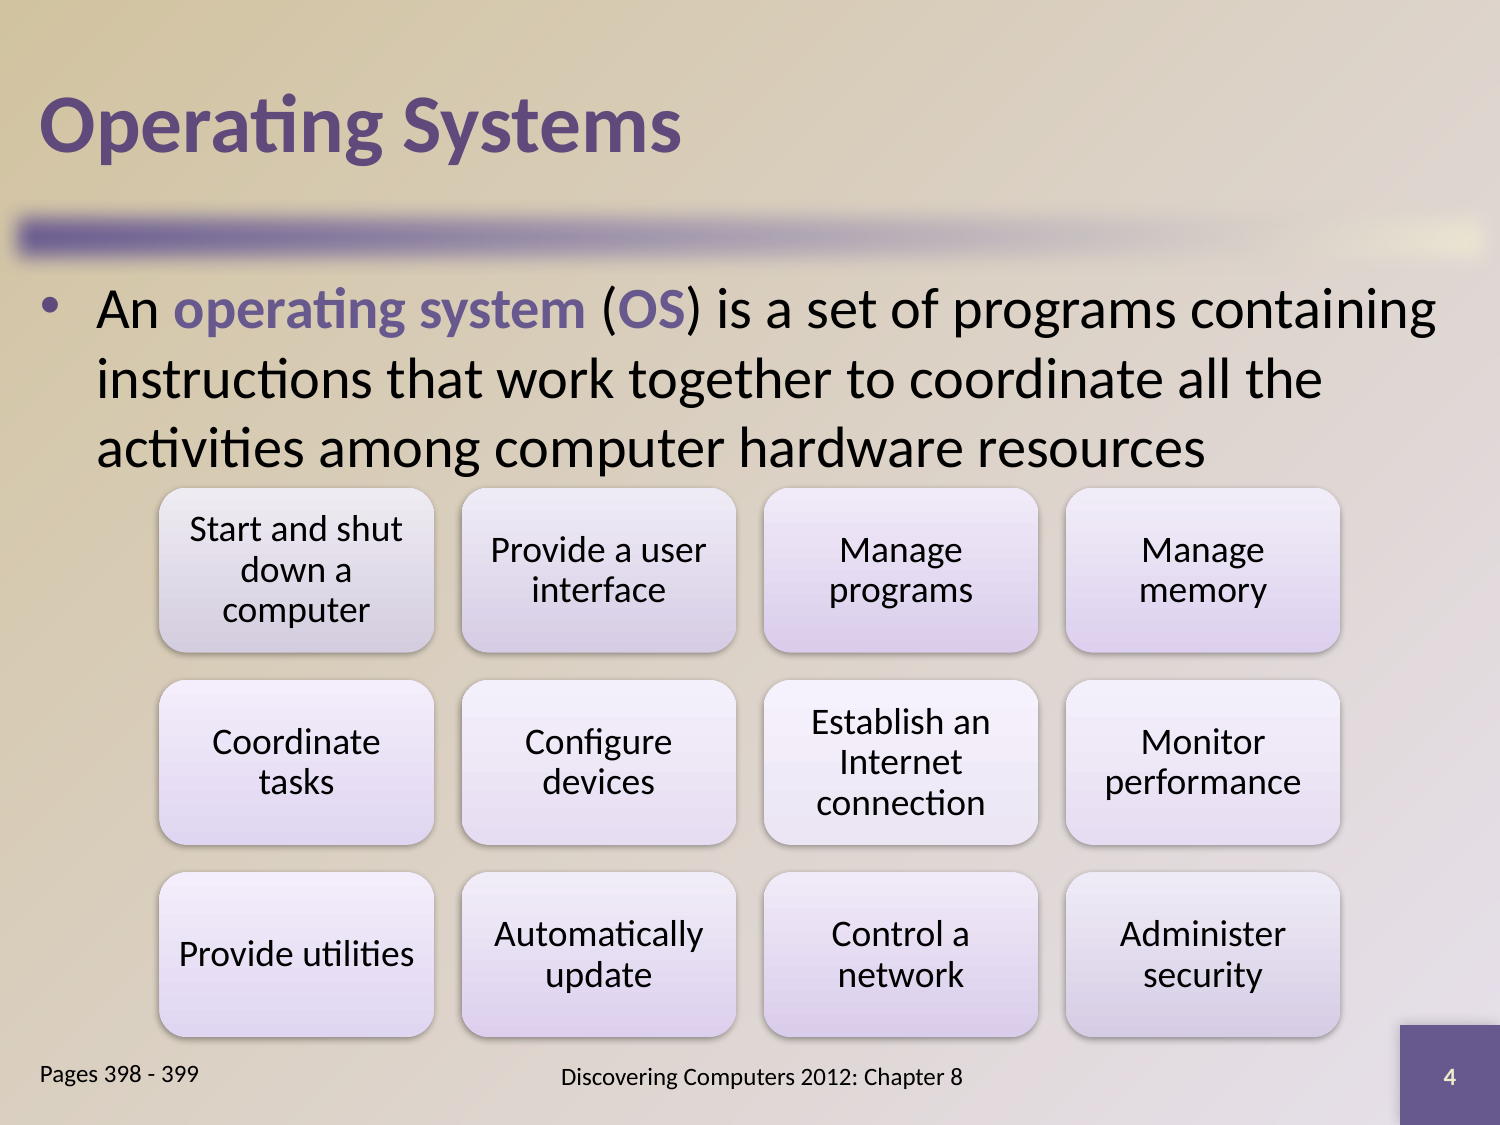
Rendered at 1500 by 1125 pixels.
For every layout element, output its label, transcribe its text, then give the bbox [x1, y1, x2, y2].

list Pages 398 - 399 [24, 1050, 300, 1125]
slide_number 4 [1400, 1025, 1500, 1125]
list An operating system (OS) is a set of programs containing instructions that work together to coordinate all the activities among computer hardware resources [24, 262, 1475, 486]
footer Discovering Computers 2012: Chapter 8 [450, 1046, 1075, 1113]
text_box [24, 487, 1476, 1038]
title Operating Systems [24, 24, 1475, 213]
